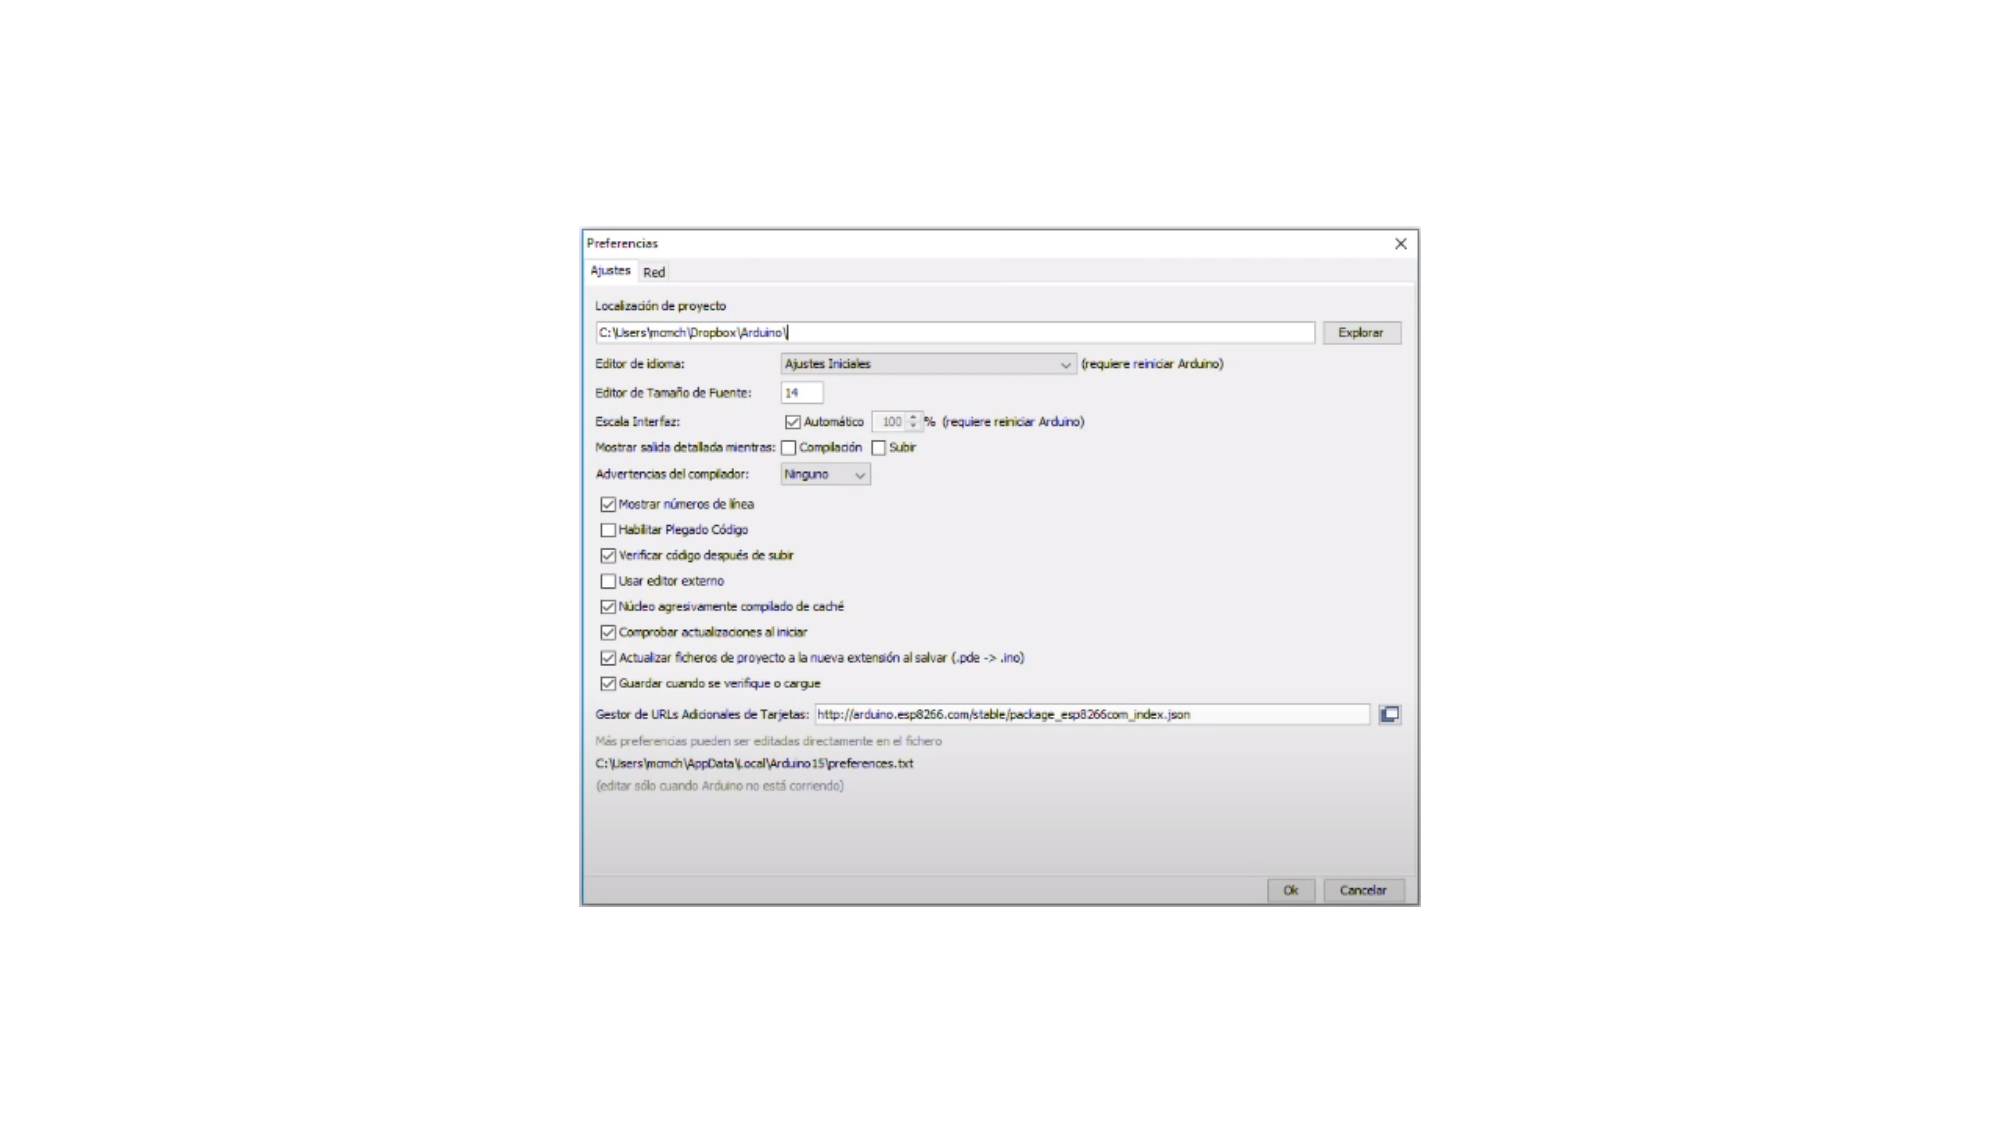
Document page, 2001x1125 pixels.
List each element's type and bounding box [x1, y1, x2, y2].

list [579, 226, 1421, 907]
